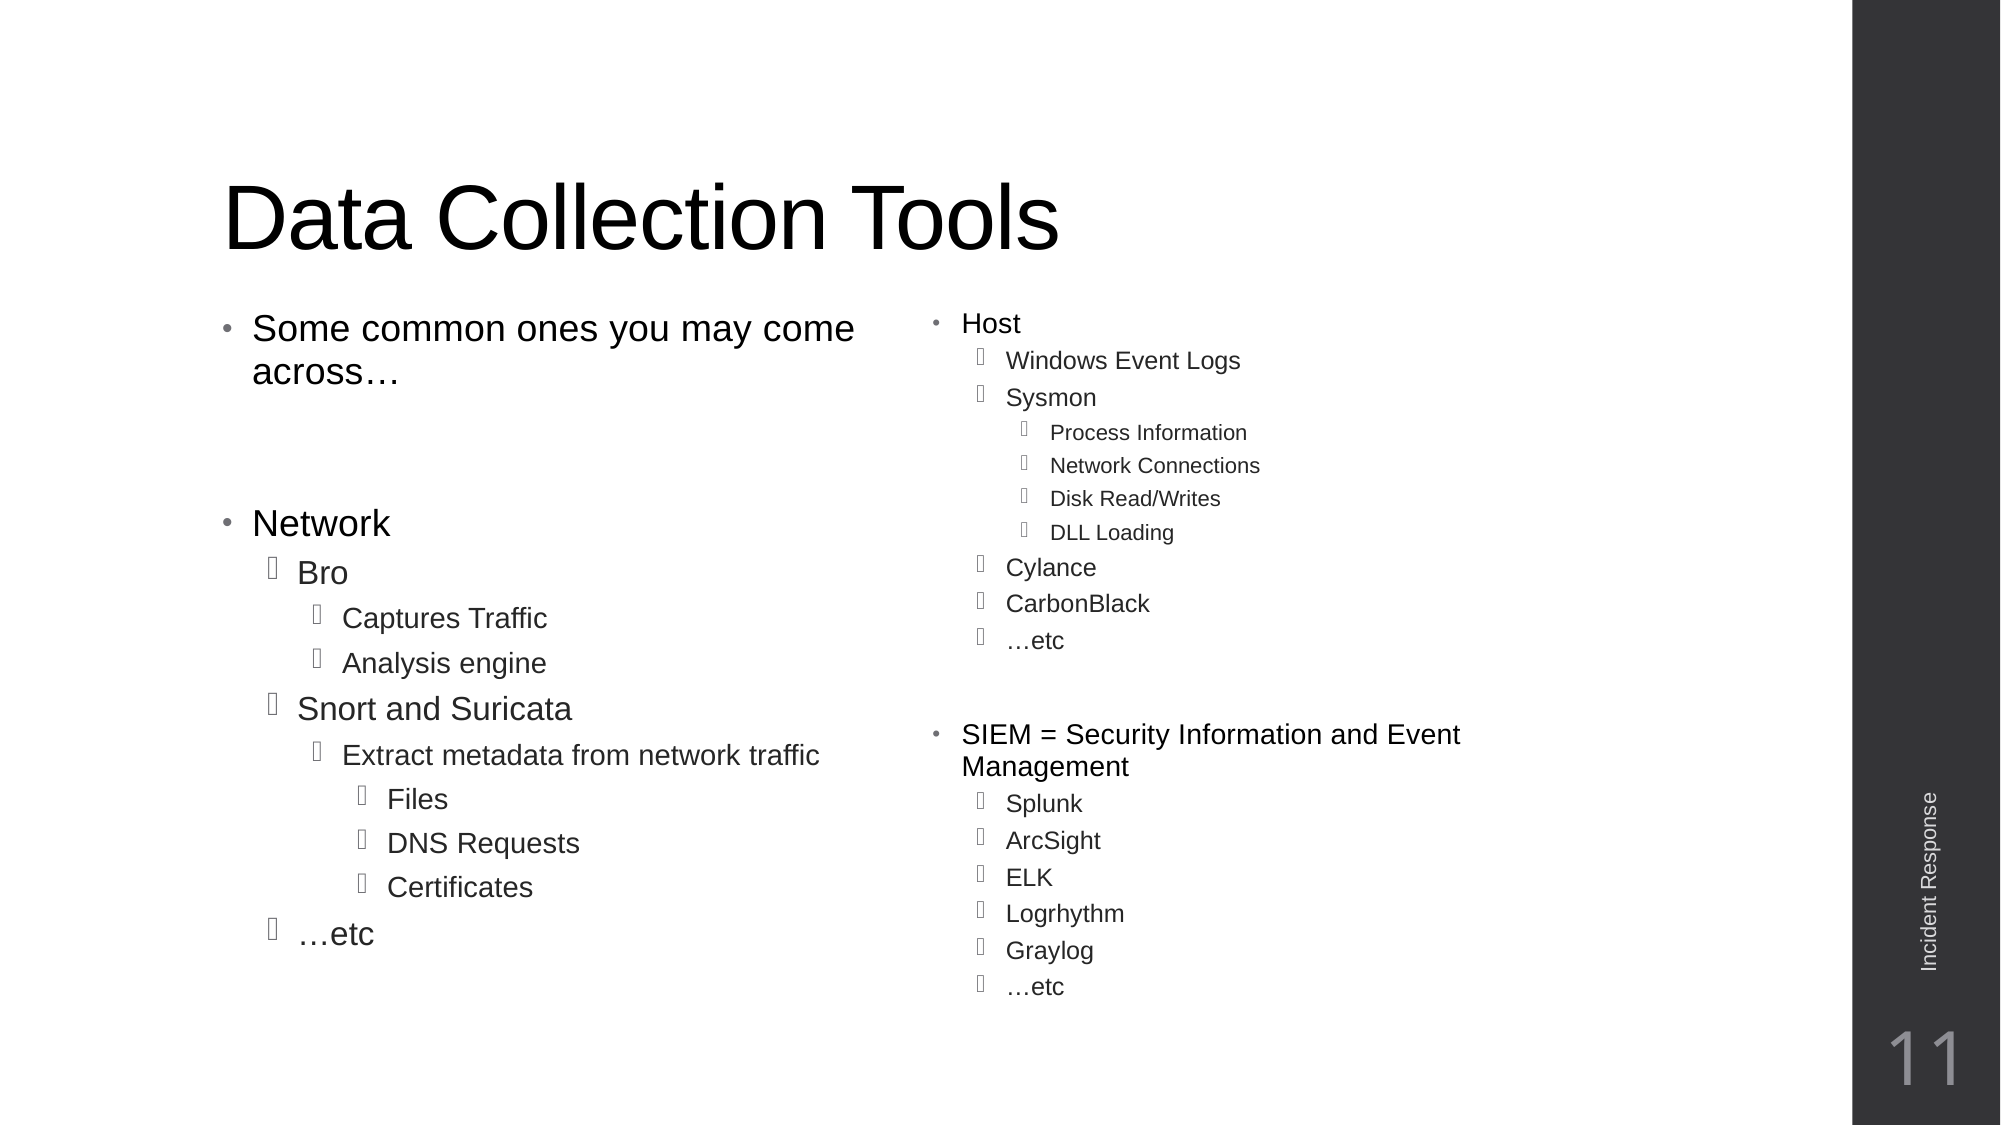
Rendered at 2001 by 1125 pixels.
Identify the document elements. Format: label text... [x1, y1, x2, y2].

title Data Collection Tools [206, 60, 1797, 278]
list Some common ones you may come across… Network Bro Captures Traffic Analysis engine Snort and Suricata Extract metadata from network traffic Files DNS Requests Certificates …etc [206, 299, 917, 1014]
footer Incident Response [1897, 400, 1958, 988]
text_box Host Windows Event Logs Sysmon Process Information Network Connections Disk Read/Writes DLL Loading Cylance CarbonBlack …etc SIEM = Security Information and Event Management Splunk ArcSight ELK Logrhythm Graylog …etc [917, 299, 1628, 1014]
slide_number 11 [1852, 1012, 2000, 1110]
